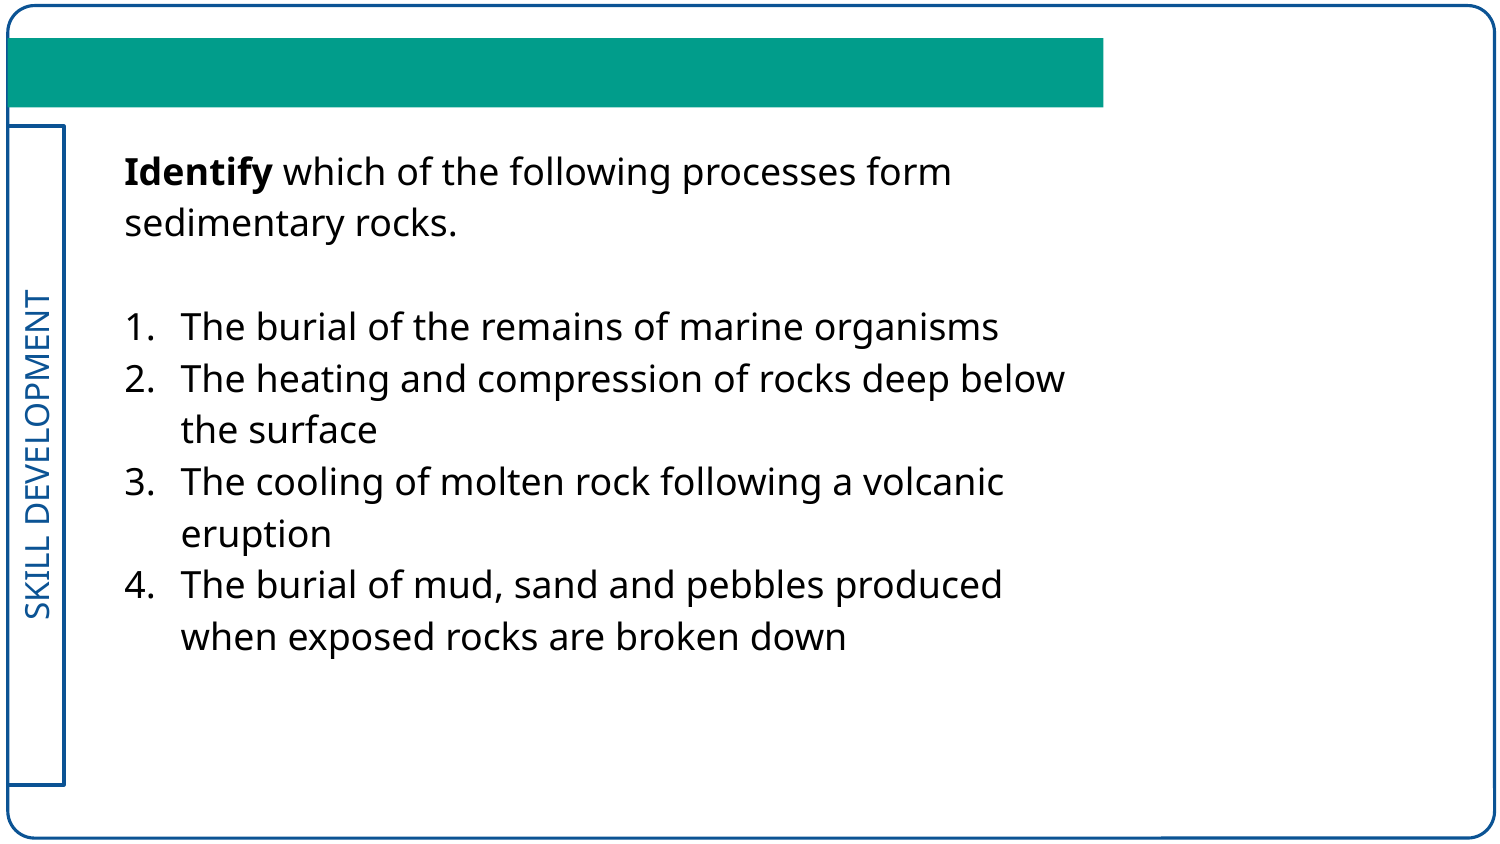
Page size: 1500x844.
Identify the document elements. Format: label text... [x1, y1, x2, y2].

list Identify which of the following processes form sedimentary rocks. The burial of the remains of marine organisms The heating and compression of rocks deep below the surface The cooling of molten rock following a volcanic eruption The burial of mud, sand and pebbles produced when exposed rocks are broken down [90, 125, 1104, 807]
